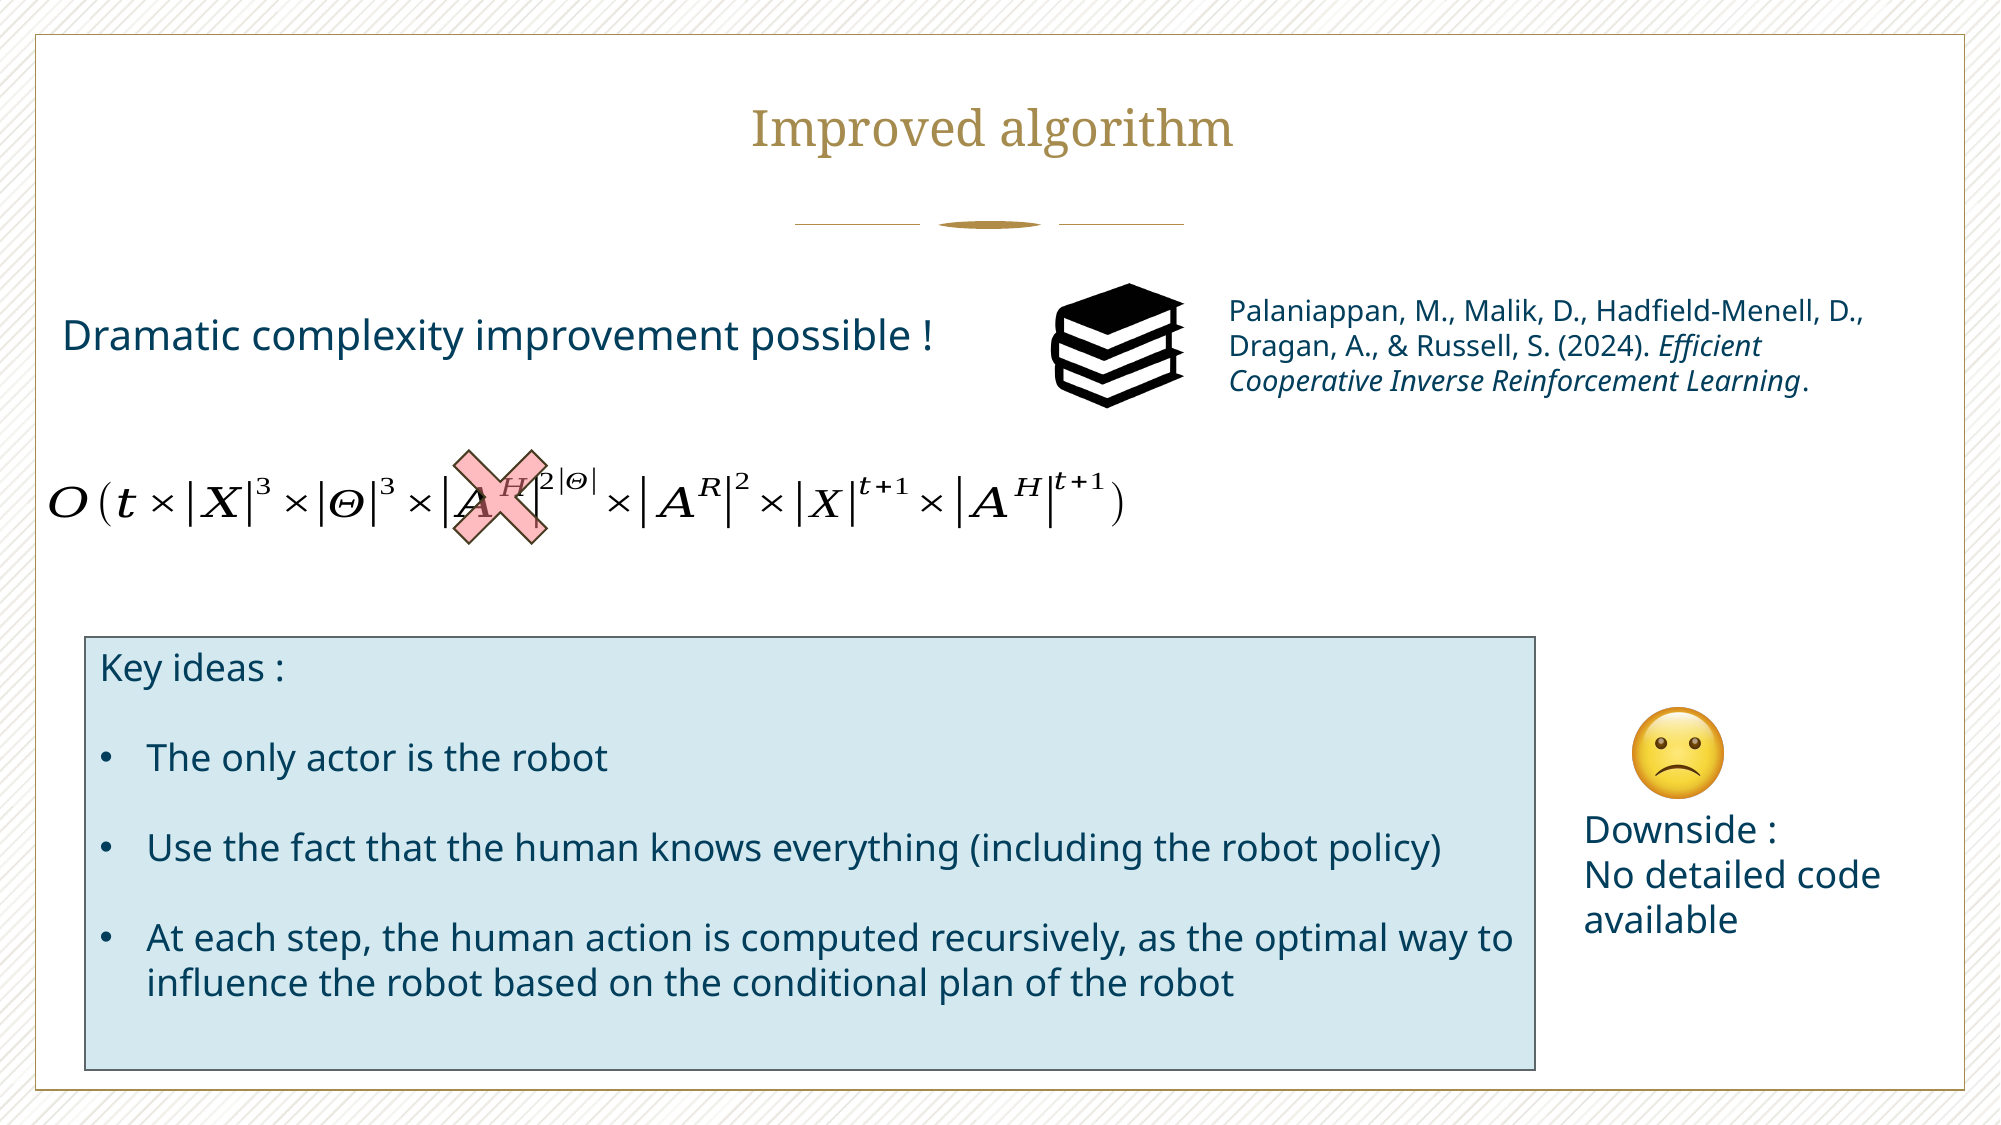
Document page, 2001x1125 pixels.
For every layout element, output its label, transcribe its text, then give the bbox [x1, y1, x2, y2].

title Improved algorithm [137, 34, 1863, 226]
text_box [452, 449, 549, 546]
picture [0, 0, 2001, 1125]
text_box Key ideas : The only actor is the robot Use the fact that the human knows everything (including the robot policy) At each step, the human action is computed recursively, as the optimal way to influence the robot based on the conditional plan of the robot [84, 636, 1535, 1102]
text_box Dramatic complexity improvement possible ! [47, 300, 1000, 366]
text_box Palaniappan, M., Malik, D., Hadfield-Menell, D., Dragan, A., & Russell, S. (2024). Efficient Cooperative Inverse Reinforcement Learning. [1213, 285, 1924, 405]
text_box Downside : No detailed code available [1568, 798, 2000, 949]
